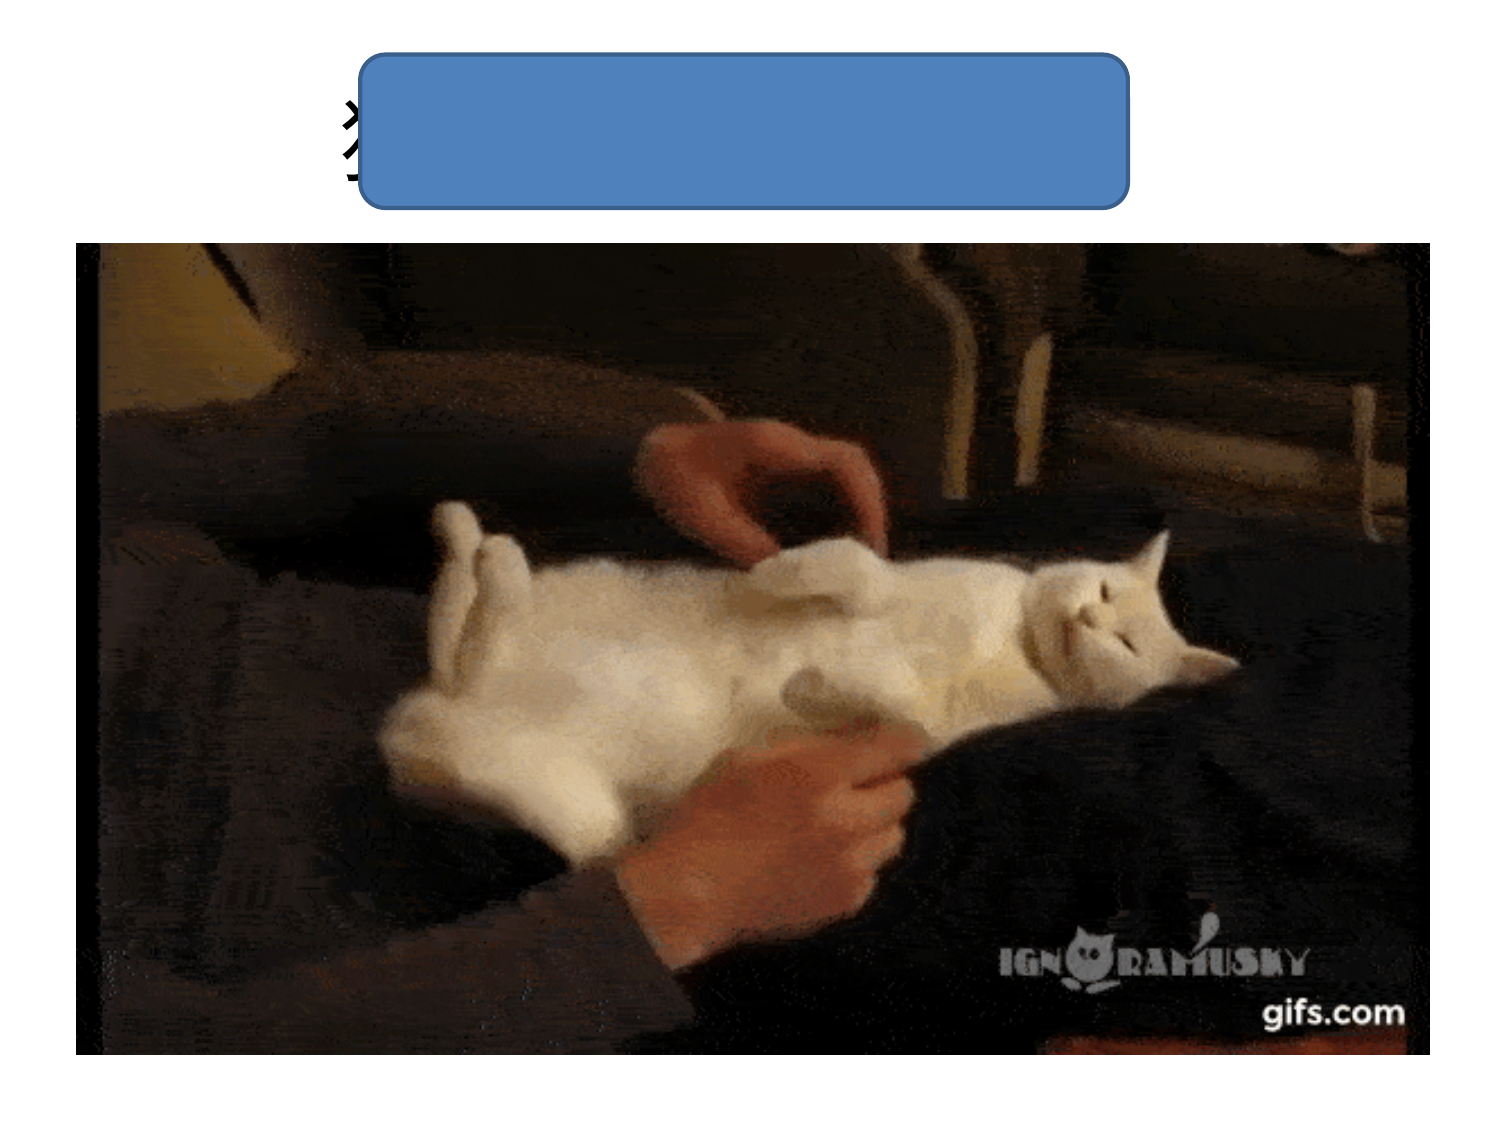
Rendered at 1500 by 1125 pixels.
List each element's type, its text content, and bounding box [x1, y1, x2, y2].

title 猫は、眠っている。 [75, 45, 1425, 233]
text_box [358, 52, 1131, 211]
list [76, 243, 1430, 1056]
